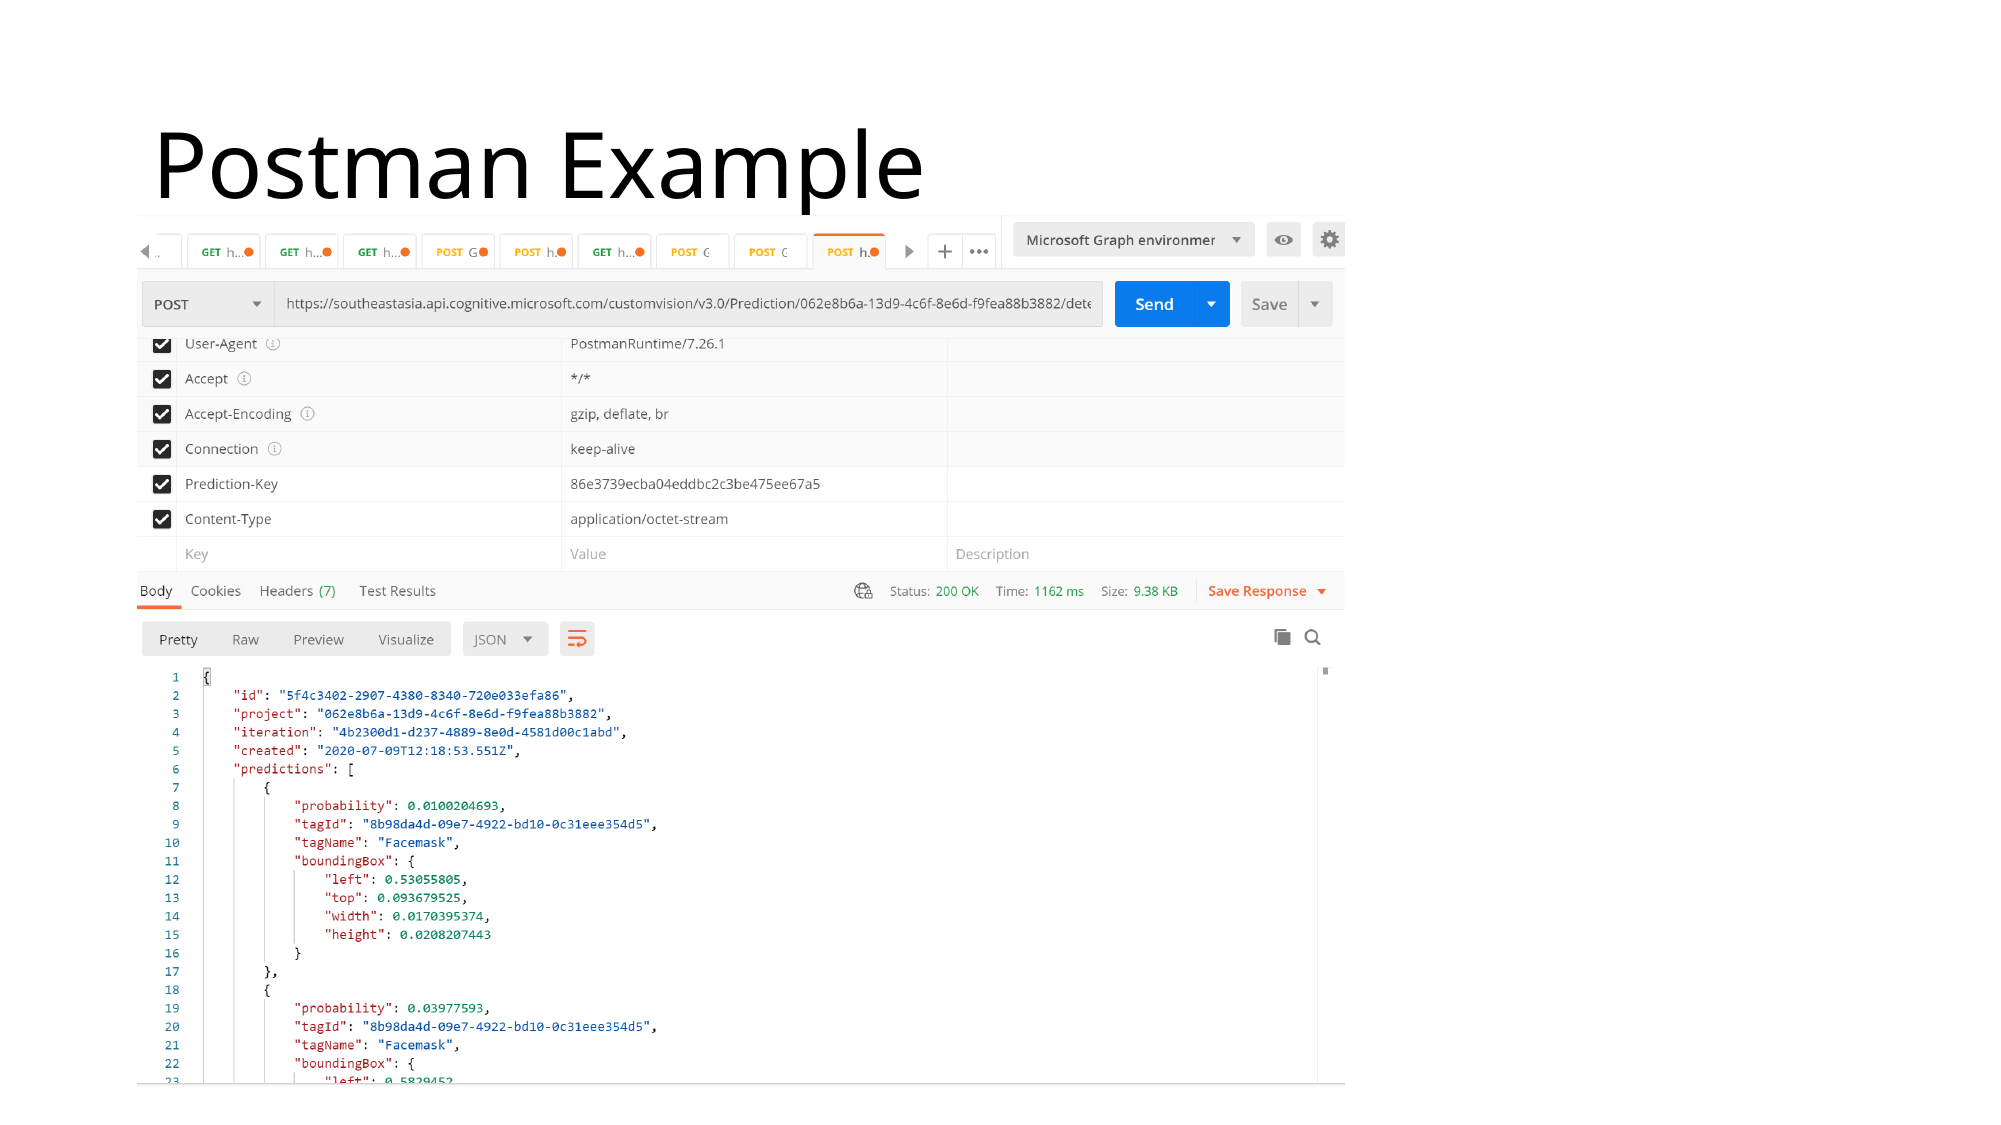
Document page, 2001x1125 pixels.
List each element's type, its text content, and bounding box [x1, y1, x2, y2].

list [137, 215, 1345, 1087]
title Postman Example [137, 59, 1863, 278]
